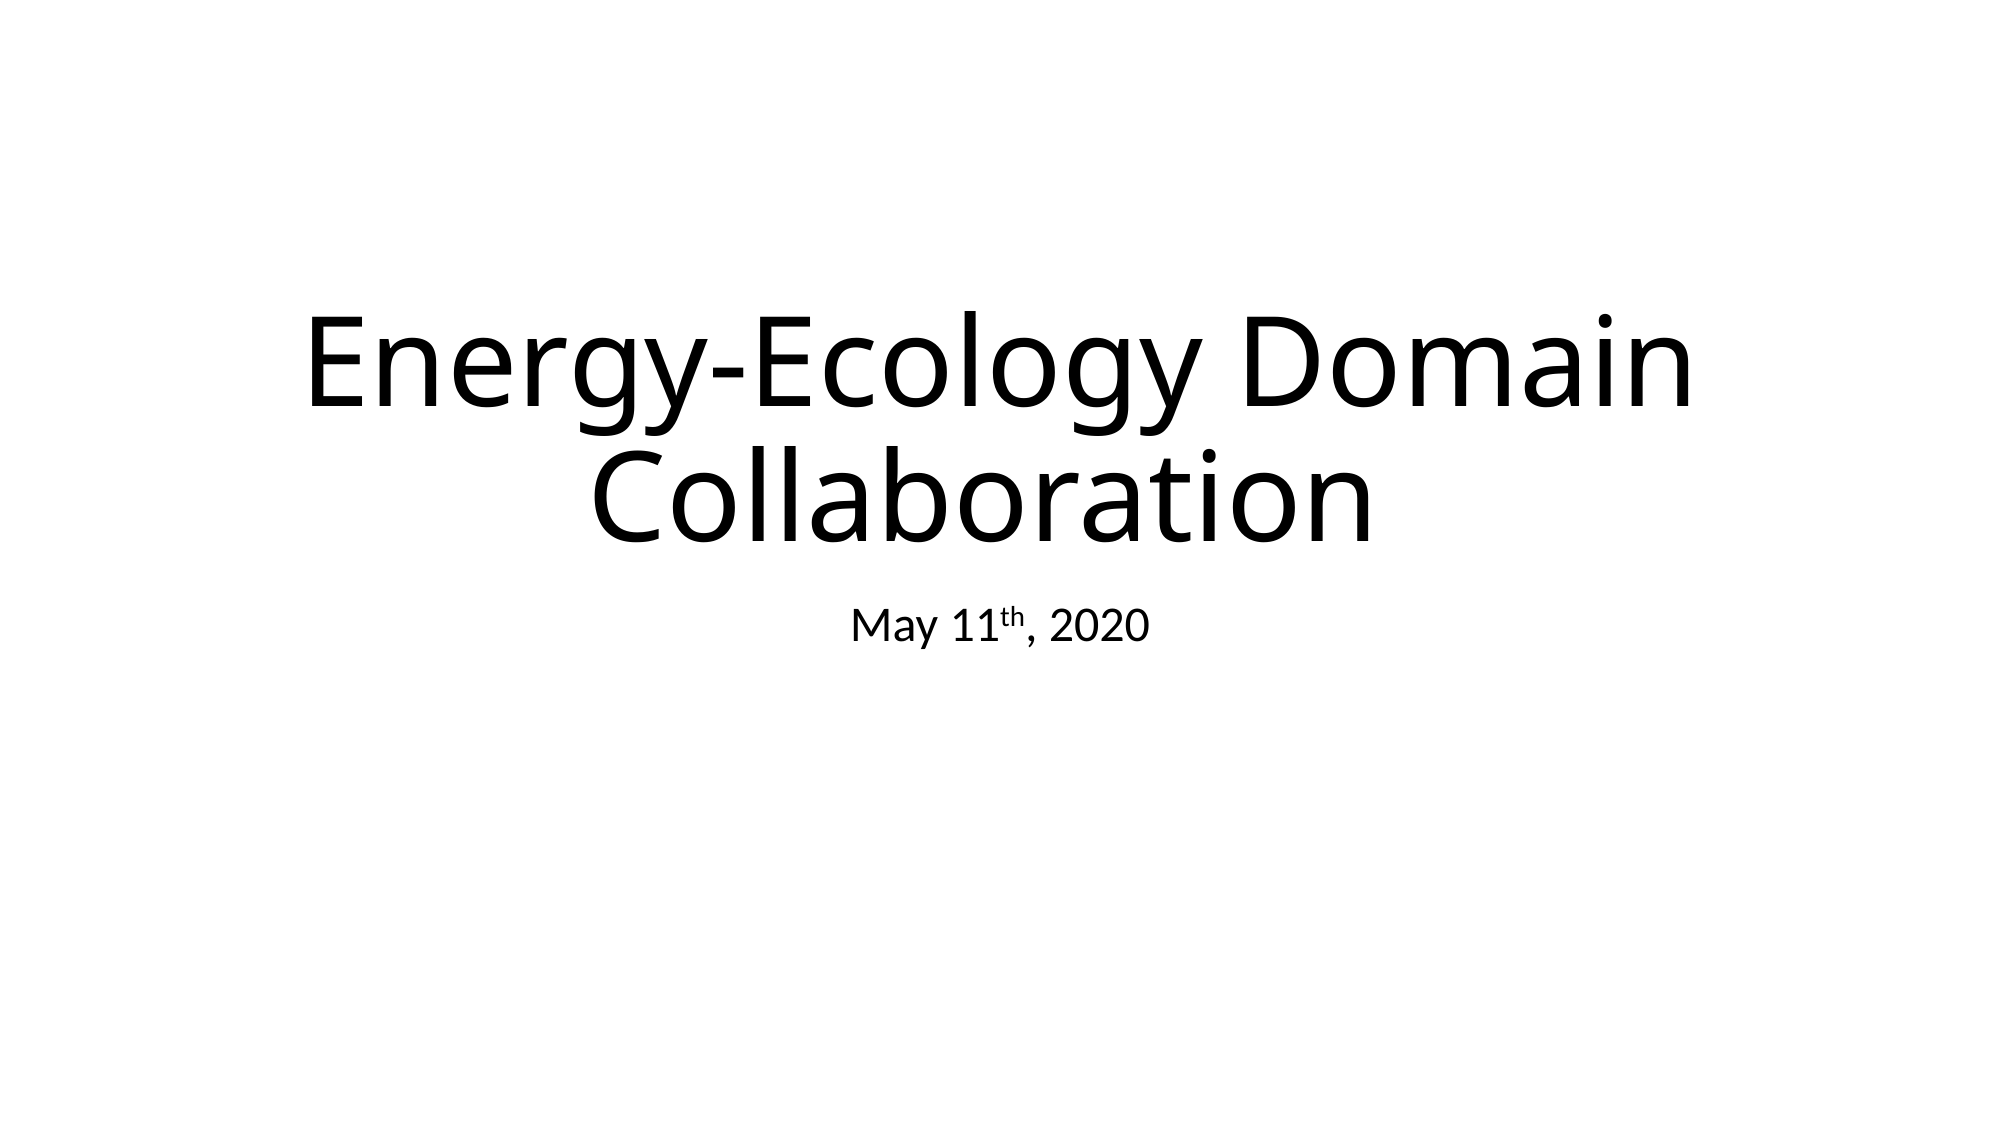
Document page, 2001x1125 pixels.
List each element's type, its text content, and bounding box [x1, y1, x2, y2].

title Energy-Ecology Domain Collaboration [249, 184, 1750, 576]
subtitle May 11th, 2020 [249, 590, 1750, 863]
